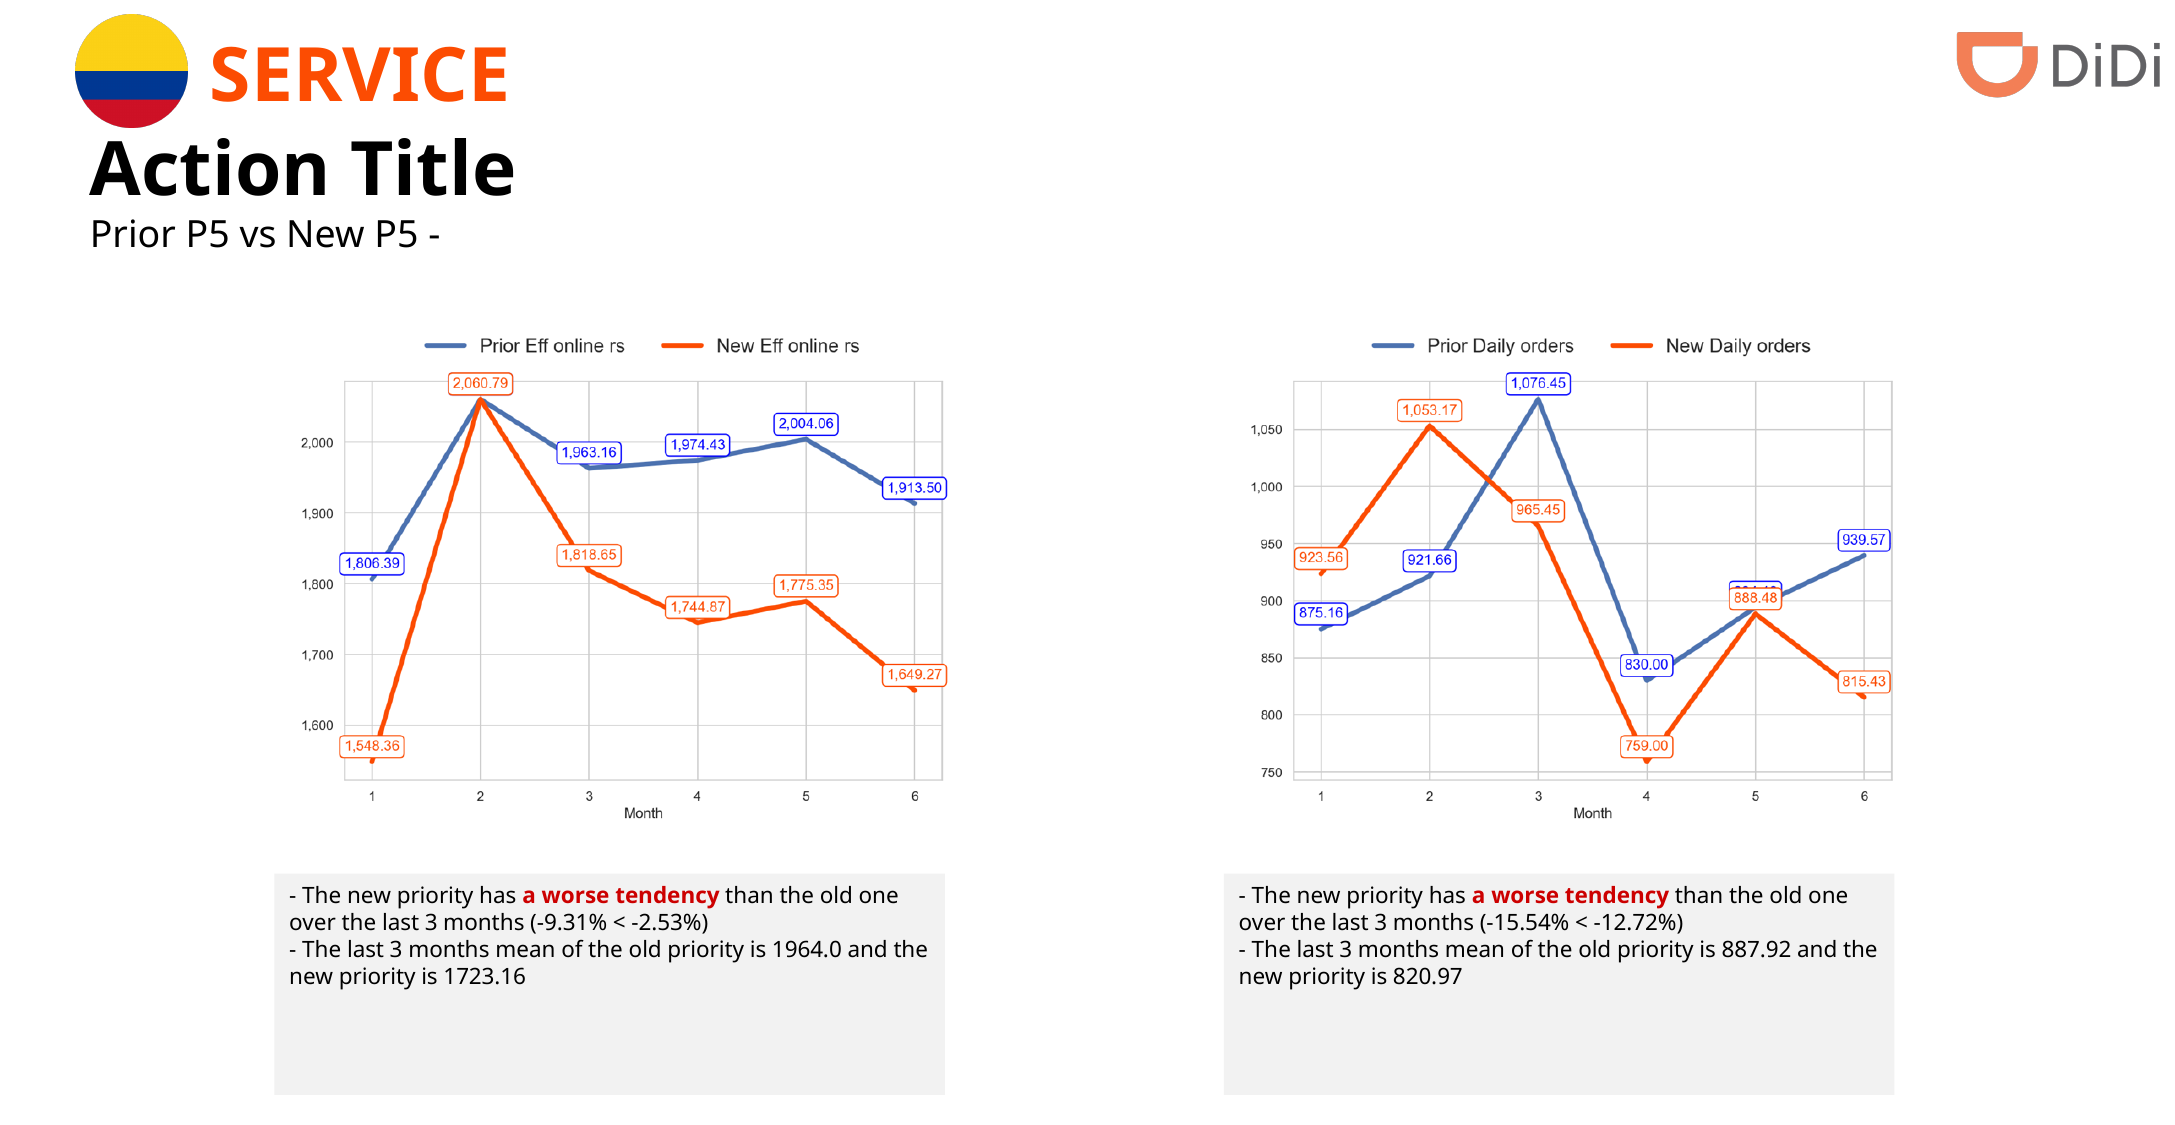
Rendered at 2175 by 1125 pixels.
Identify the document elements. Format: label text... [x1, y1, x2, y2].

text_box - The new priority has a worse tendency than the old one over the last 3 months (-9.31% < -2.53%) - The last 3 months mean of the old priority is 1964.0 and the new priority is 1723.16 [274, 873, 945, 1095]
picture [1949, 1, 2175, 129]
picture [74, 14, 188, 128]
text_box Action Title [74, 127, 2175, 202]
text_box - The new priority has a worse tendency than the old one over the last 3 months (-15.54% < -12.72%) - The last 3 months mean of the old priority is 887.92 and the new priority is 820.97 [1223, 873, 1895, 1095]
picture [274, 322, 950, 829]
text_box Prior P5 vs New P5 - [74, 202, 2175, 263]
text_box SERVICE [194, 15, 1800, 127]
picture [1223, 322, 1900, 829]
